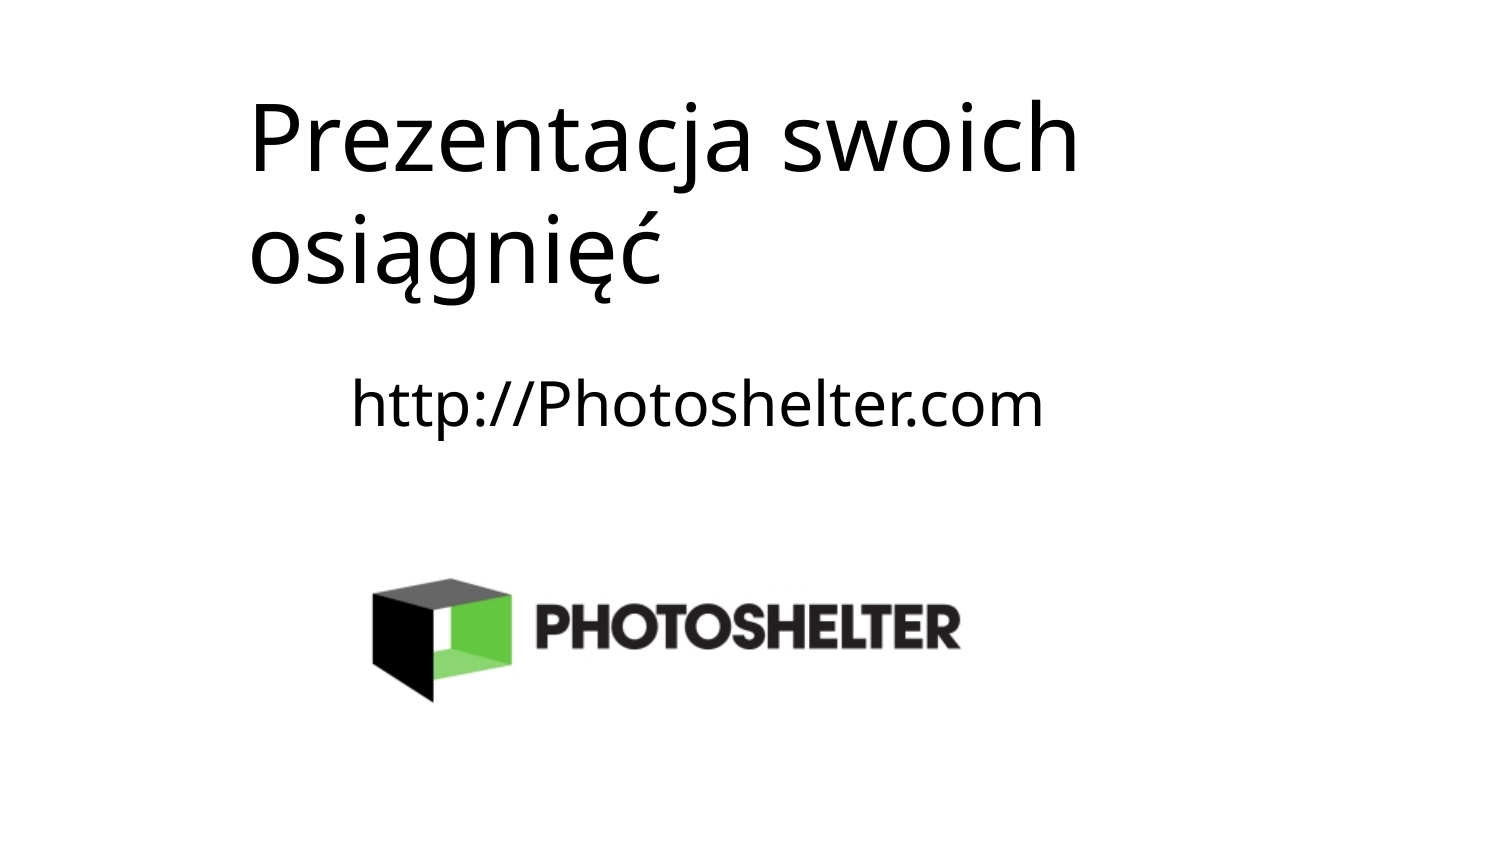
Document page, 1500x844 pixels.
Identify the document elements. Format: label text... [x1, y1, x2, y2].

text_box Prezentacja swoich osiągnięć [236, 71, 1264, 309]
picture [311, 516, 1021, 764]
text_box http://Photoshelter.com [338, 358, 1068, 445]
